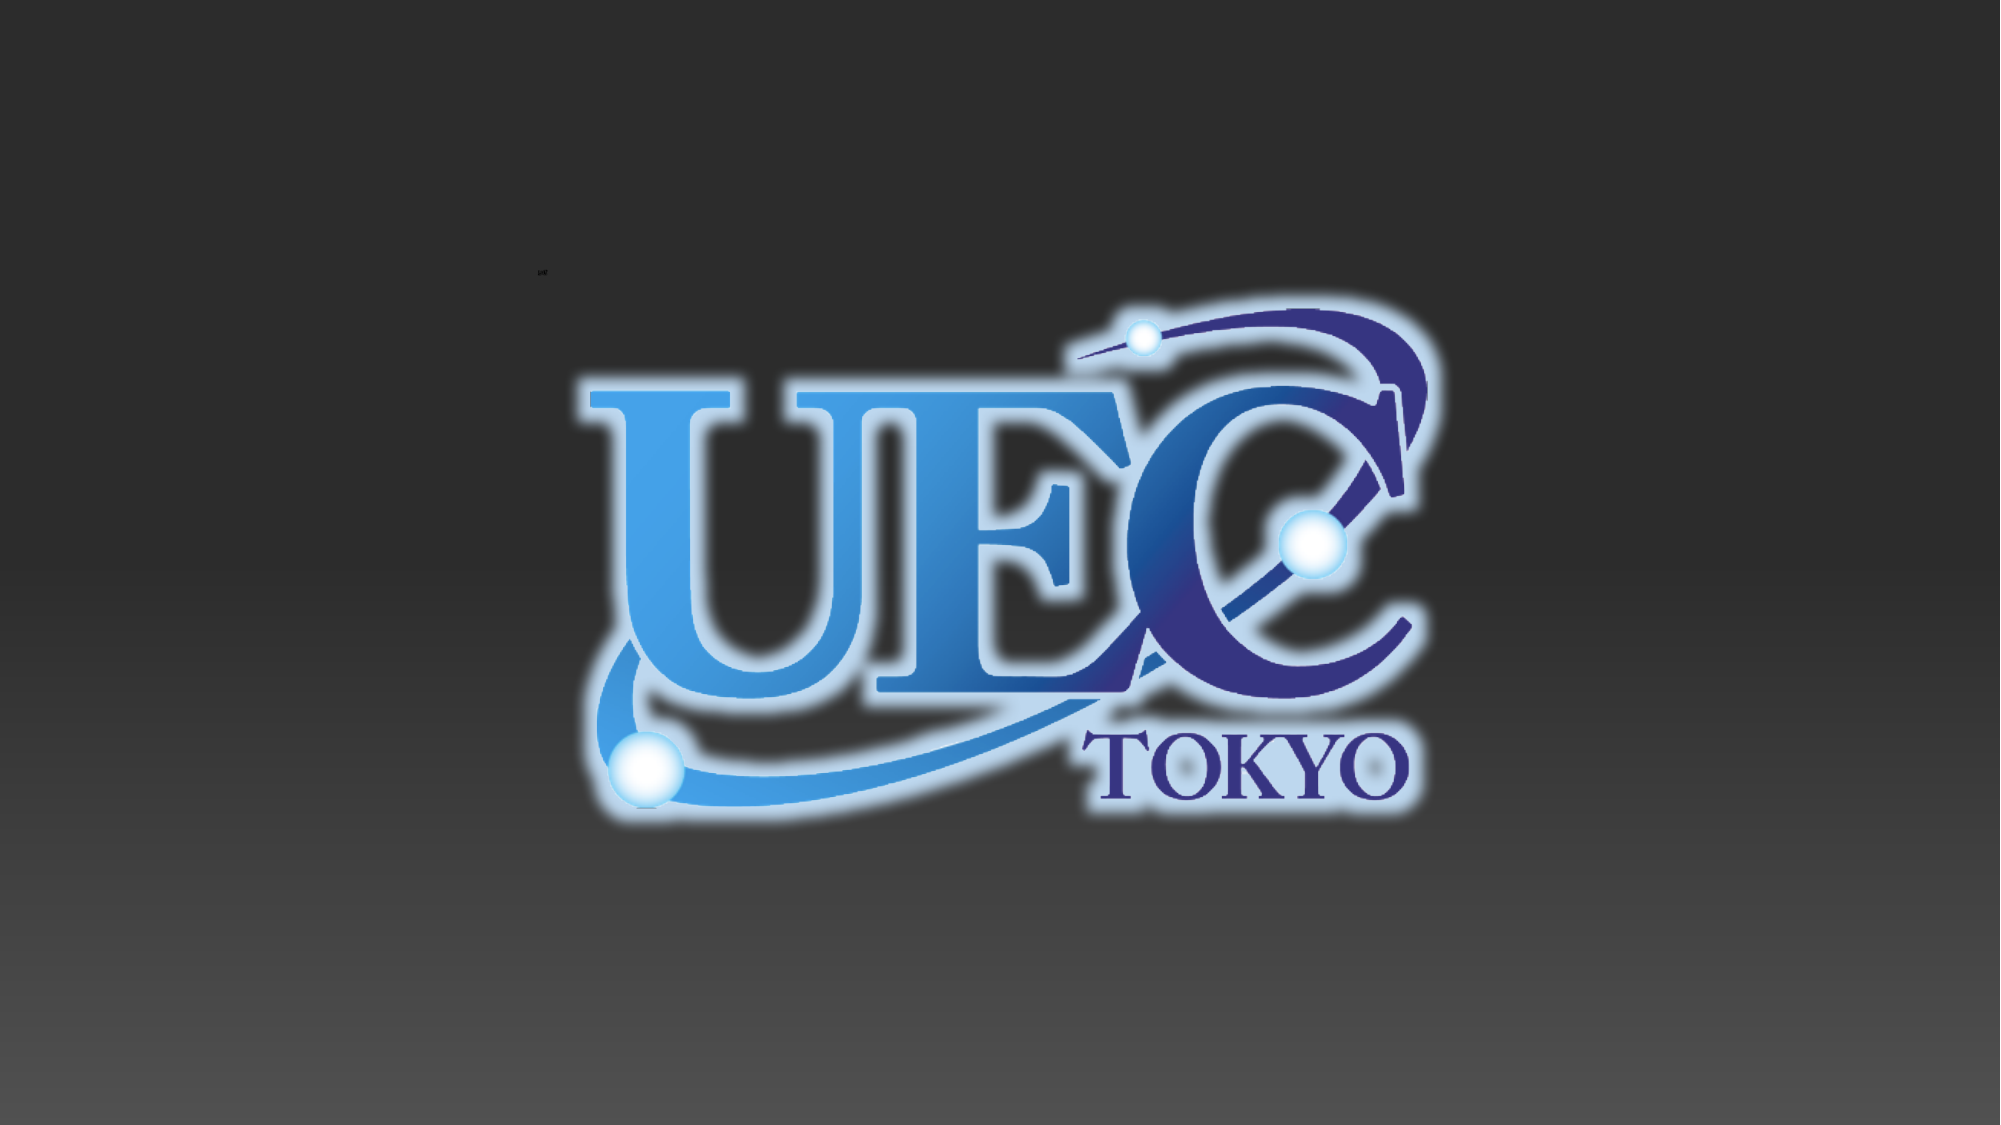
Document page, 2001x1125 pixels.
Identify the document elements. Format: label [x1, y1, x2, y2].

picture [537, 269, 1463, 856]
